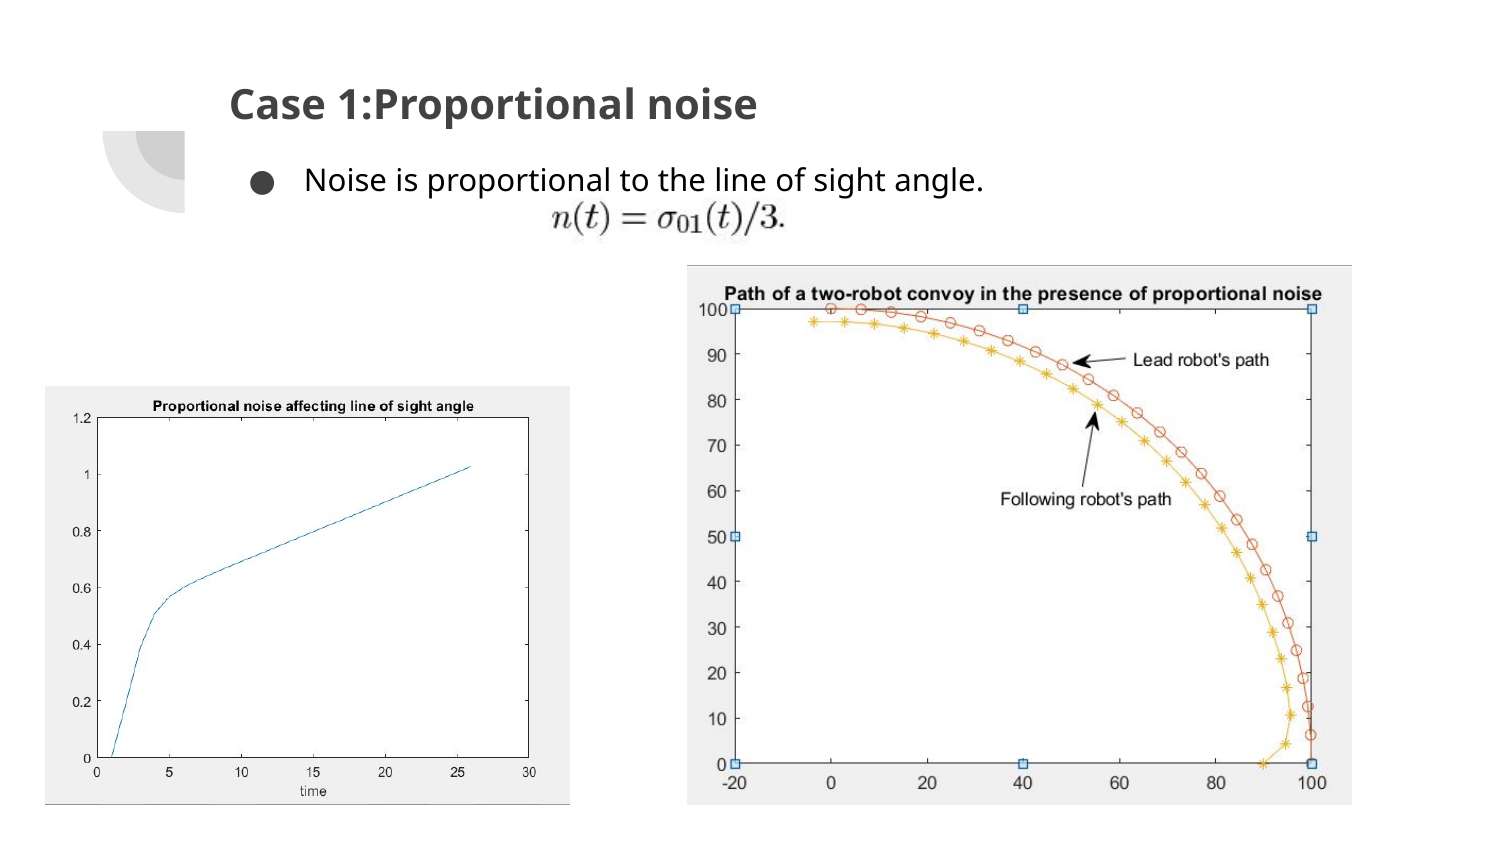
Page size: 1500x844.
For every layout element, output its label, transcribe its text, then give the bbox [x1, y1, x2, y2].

picture [548, 197, 791, 249]
title Case 1:Proportional noise [213, 62, 1368, 139]
list Noise is proportional to the line of sight angle. [213, 139, 1368, 680]
picture [687, 265, 1353, 806]
picture [45, 385, 570, 806]
